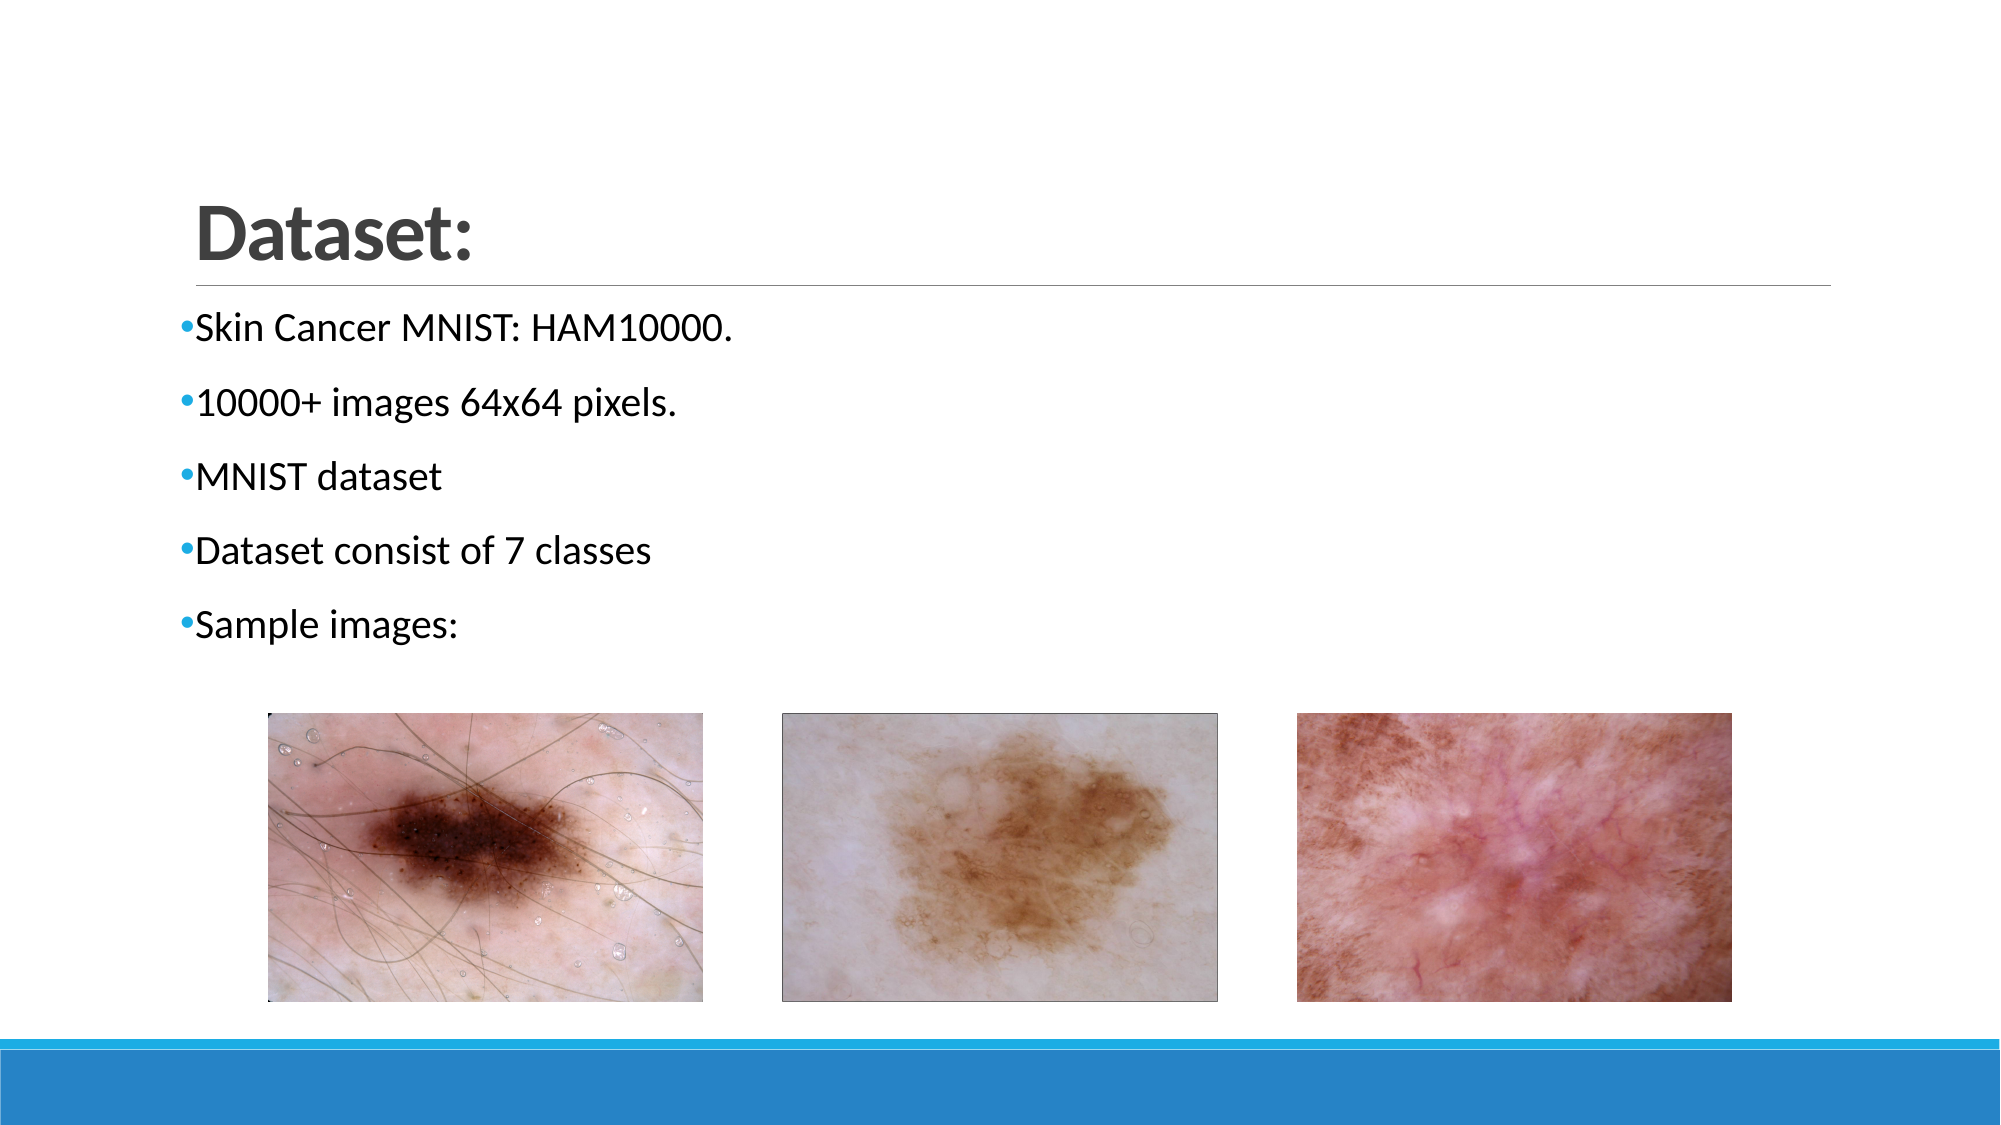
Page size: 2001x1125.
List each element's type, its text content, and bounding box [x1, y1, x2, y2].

list Skin Cancer MNIST: HAM10000. 10000+ images 64x64 pixels. MNIST dataset Dataset consist of 7 classes Sample images: [180, 298, 1830, 1036]
picture [782, 712, 1218, 1003]
title Dataset: [180, 47, 1830, 285]
picture [1296, 712, 1733, 1003]
picture [267, 712, 703, 1003]
